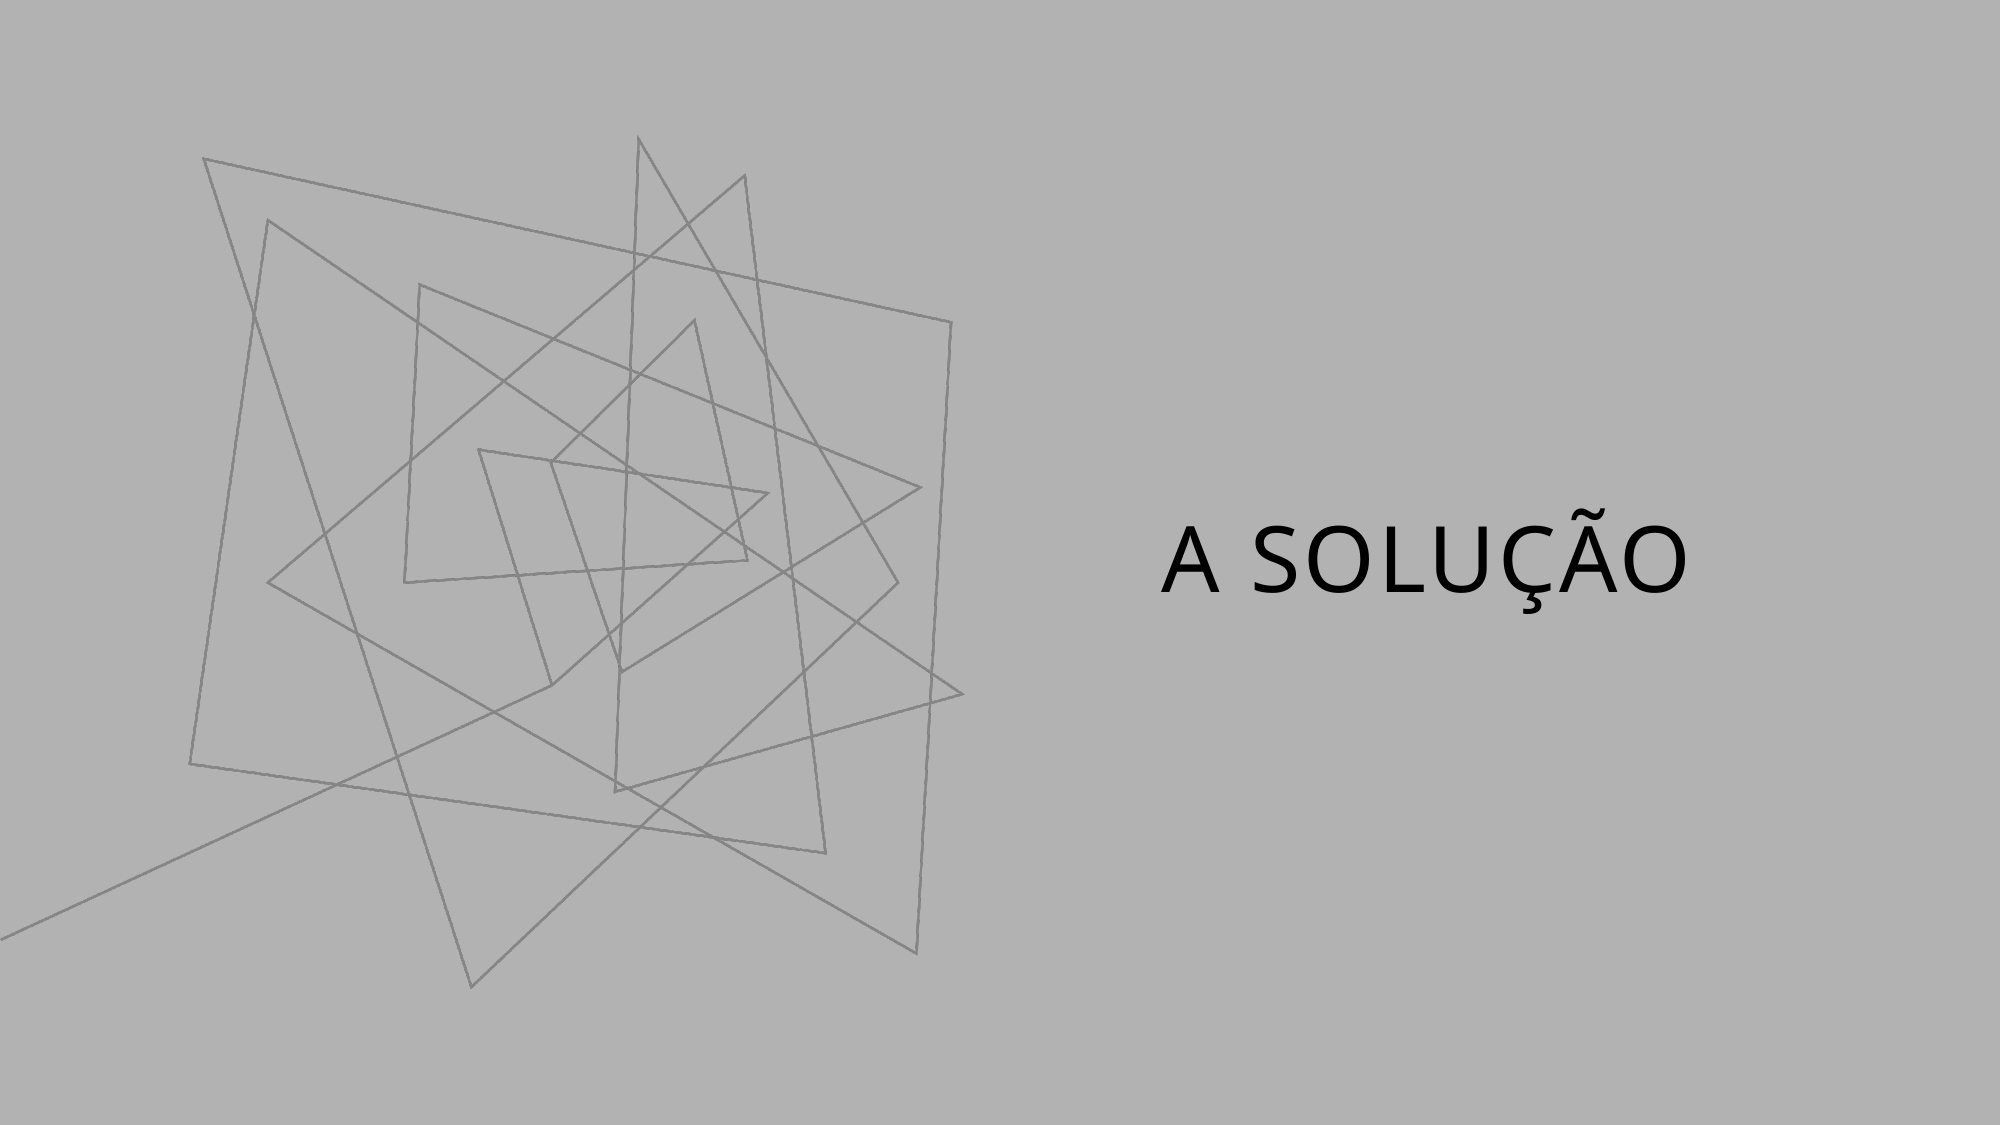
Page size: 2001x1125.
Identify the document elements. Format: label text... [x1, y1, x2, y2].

title A SOLUÇÃO [1146, 421, 1833, 704]
picture [0, 135, 965, 989]
